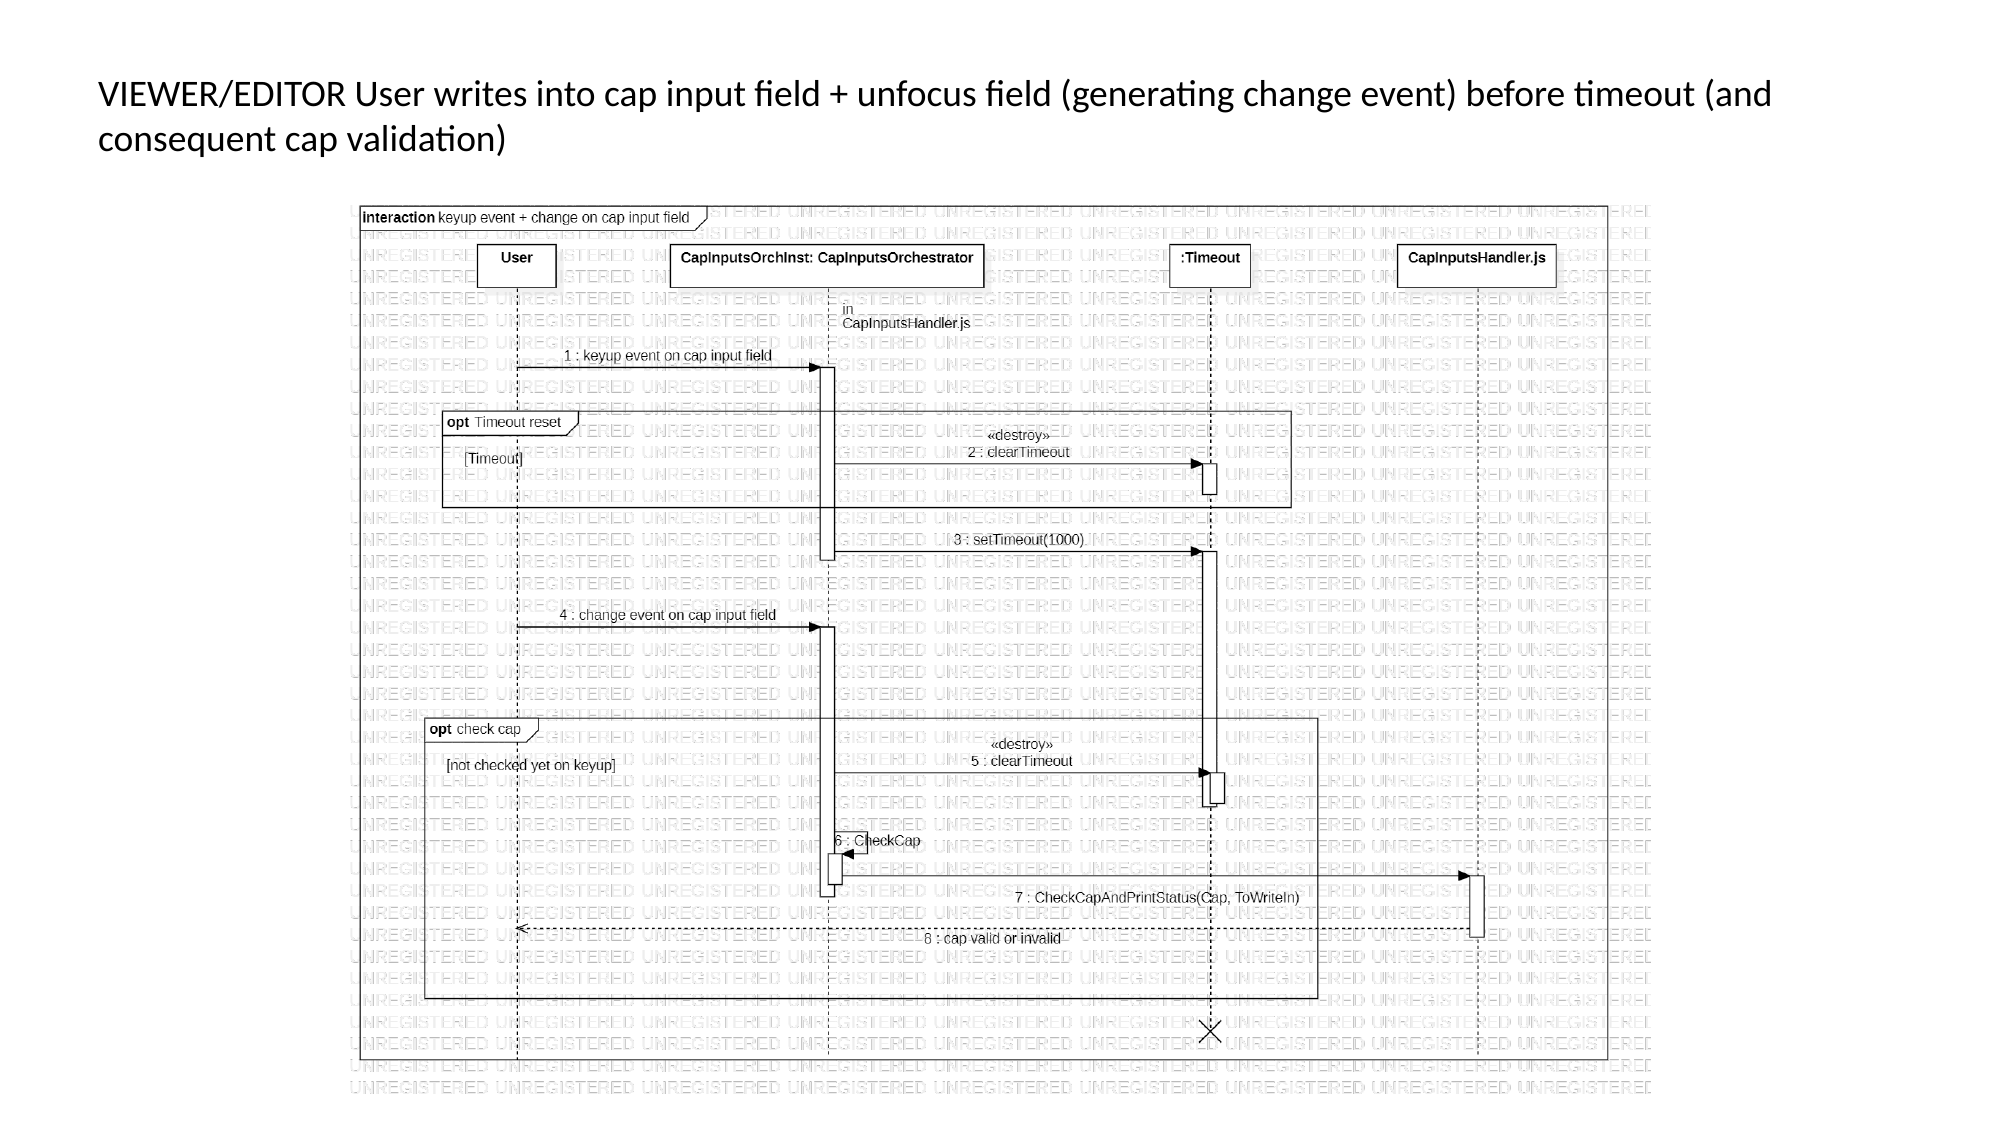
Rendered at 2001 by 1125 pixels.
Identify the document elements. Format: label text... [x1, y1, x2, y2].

text_box VIEWER/EDITOR User writes into cap input field + unfocus field (generating change event) before timeout (and consequent cap validation) [83, 61, 1917, 167]
picture [349, 195, 1651, 1104]
